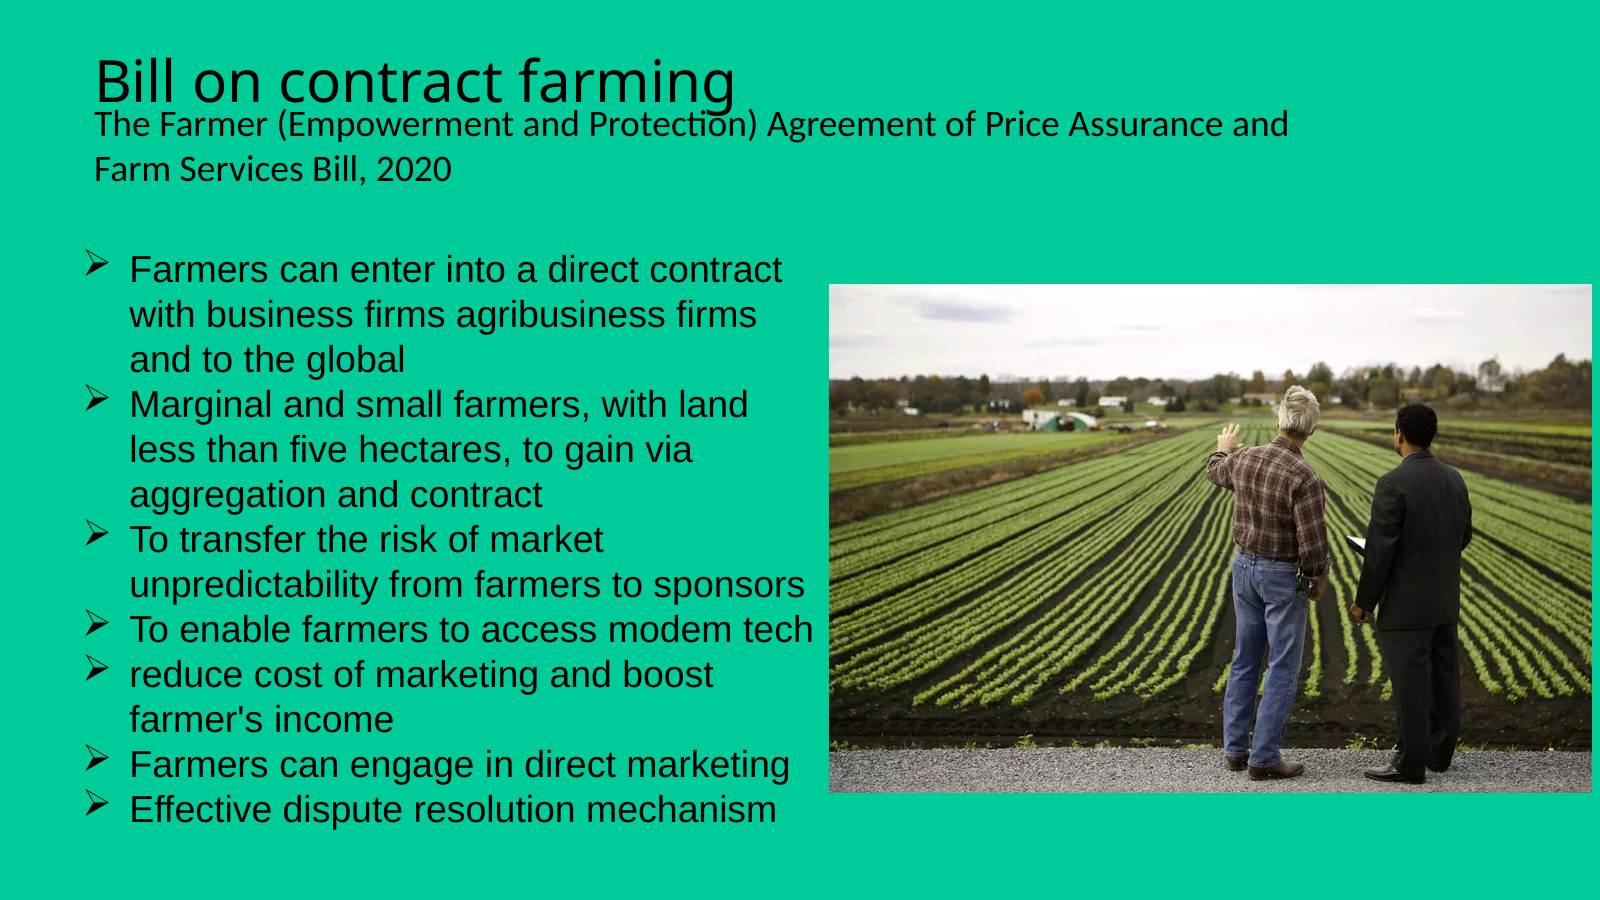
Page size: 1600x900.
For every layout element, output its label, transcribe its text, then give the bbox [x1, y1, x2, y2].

text_box Farmers can enter into a direct contract with business firms agribusiness firms and to the global Marginal and small farmers, with land less than five hectares, to gain via aggregation and contract To transfer the risk of market unpredictability from farmers to sponsors To enable farmers to access modem tech reduce cost of marketing and boost farmer's income Farmers can engage in direct marketing Effective dispute resolution mechanism [67, 237, 836, 838]
text_box Bill on contract farming [79, 36, 1486, 122]
picture [829, 284, 1592, 793]
text_box The Farmer (Empowerment and Protection) Agreement of Price Assurance and Farm Services Bill, 2020 [79, 92, 1379, 197]
